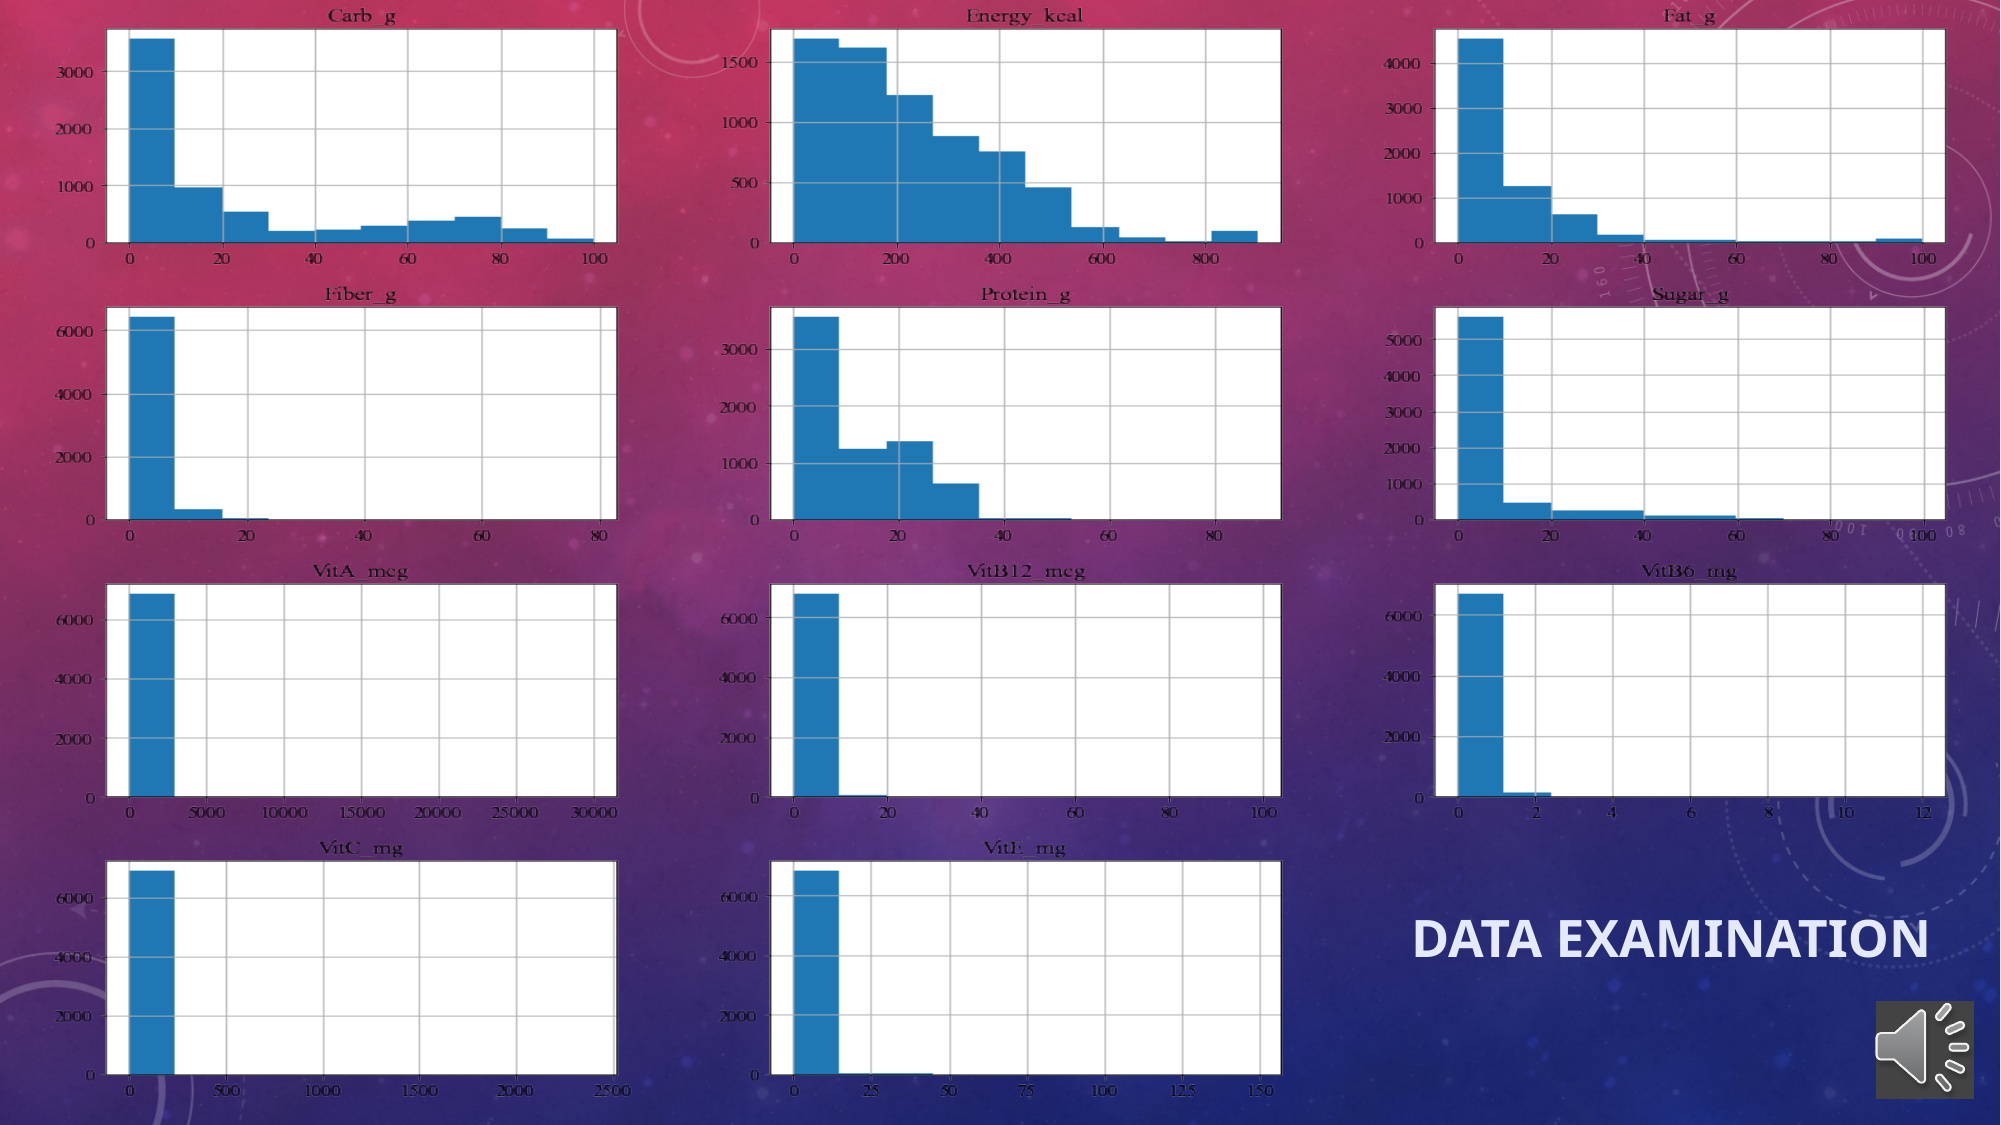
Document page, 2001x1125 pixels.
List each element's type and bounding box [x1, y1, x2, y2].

list [43, 0, 1957, 1108]
picture [0, 0, 2001, 1125]
